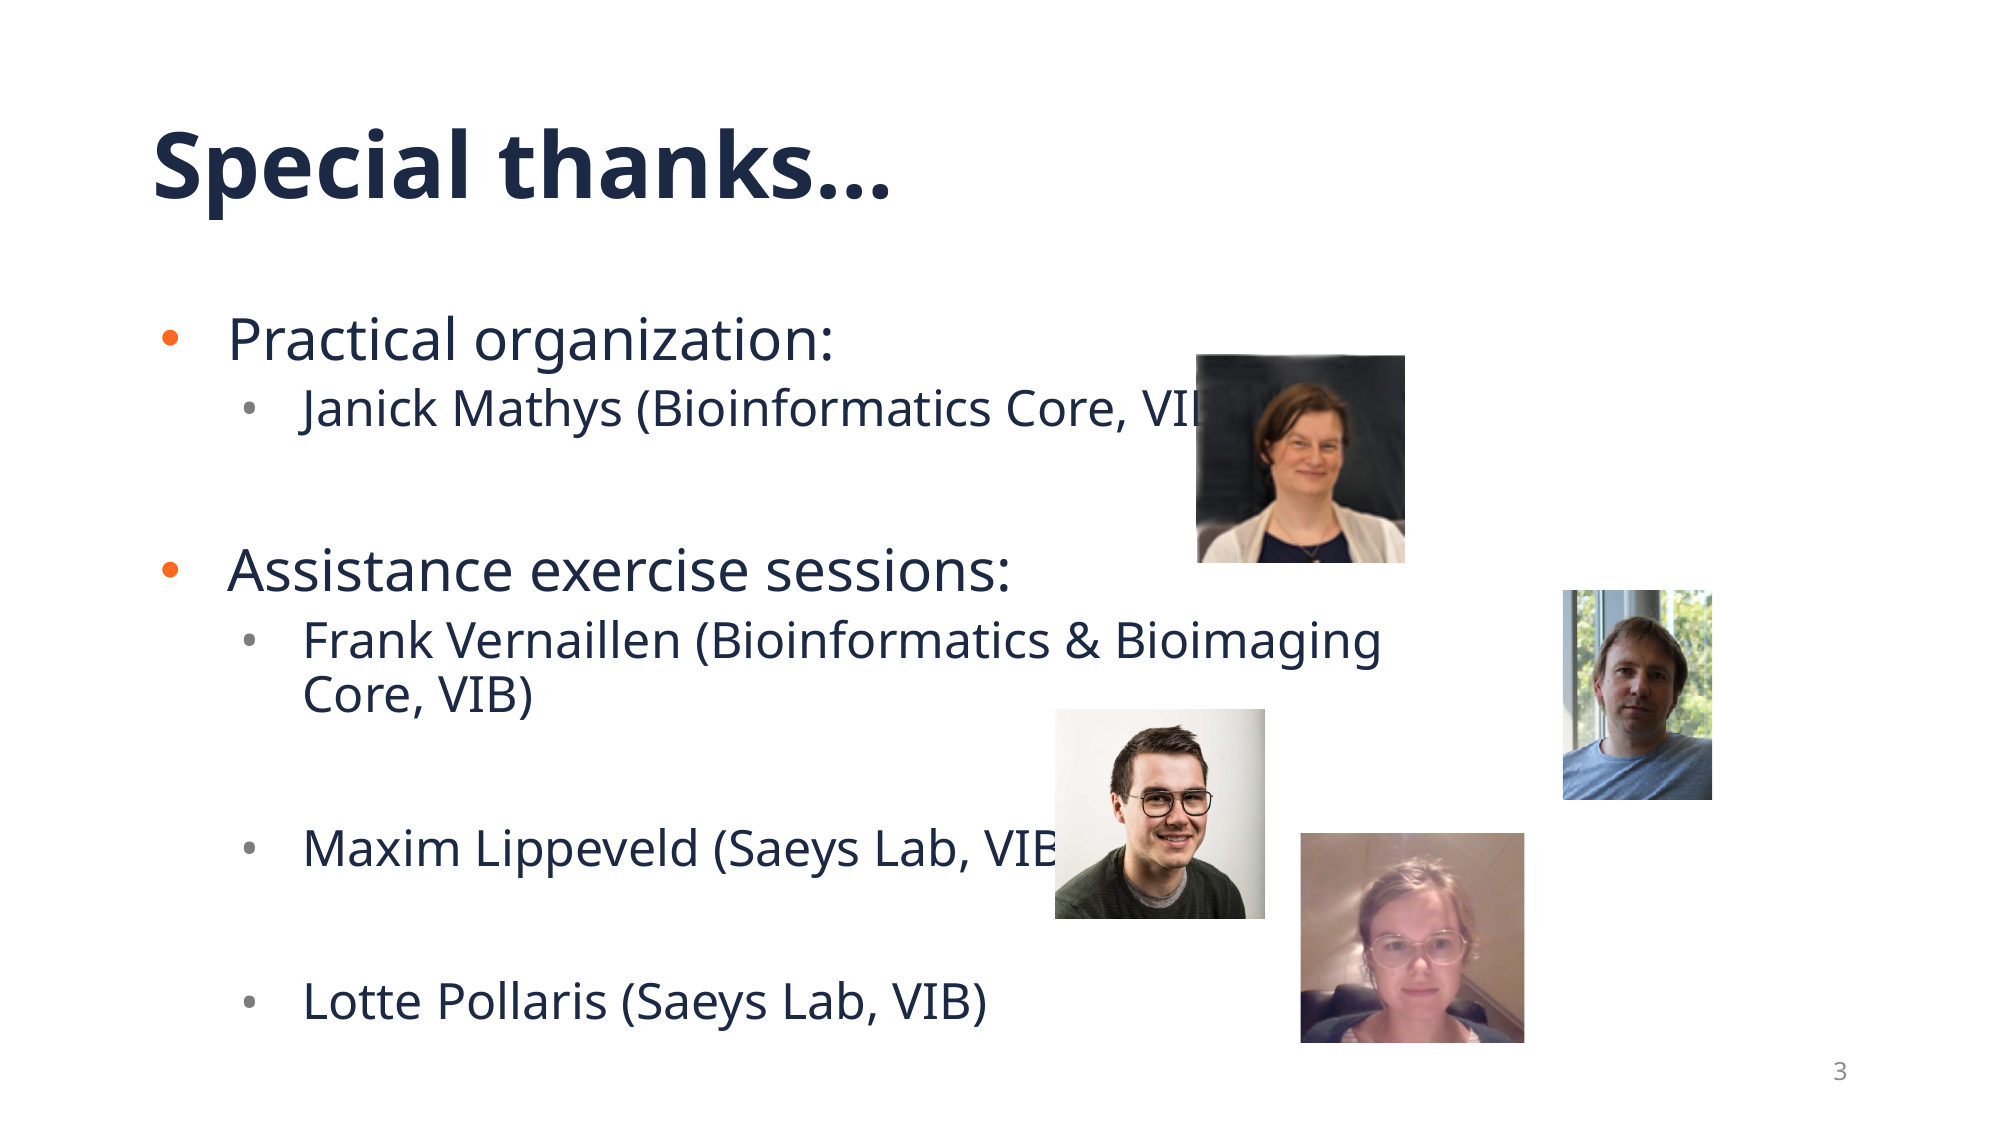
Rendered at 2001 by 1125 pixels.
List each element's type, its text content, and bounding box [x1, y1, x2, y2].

slide_number 3 [1412, 1042, 1863, 1103]
picture [1196, 353, 1406, 563]
list Practical organization: Janick Mathys (Bioinformatics Core, VIB) Assistance exercise sessions: Frank Vernaillen (Bioinformatics & Bioimaging Core, VIB) Maxim Lippeveld (Saeys Lab, VIB) Lotte Pollaris (Saeys Lab, VIB) [137, 302, 1527, 1004]
picture [1055, 709, 1265, 919]
title Special thanks… [137, 59, 1863, 278]
picture [1300, 833, 1525, 1043]
picture [1562, 590, 1713, 800]
